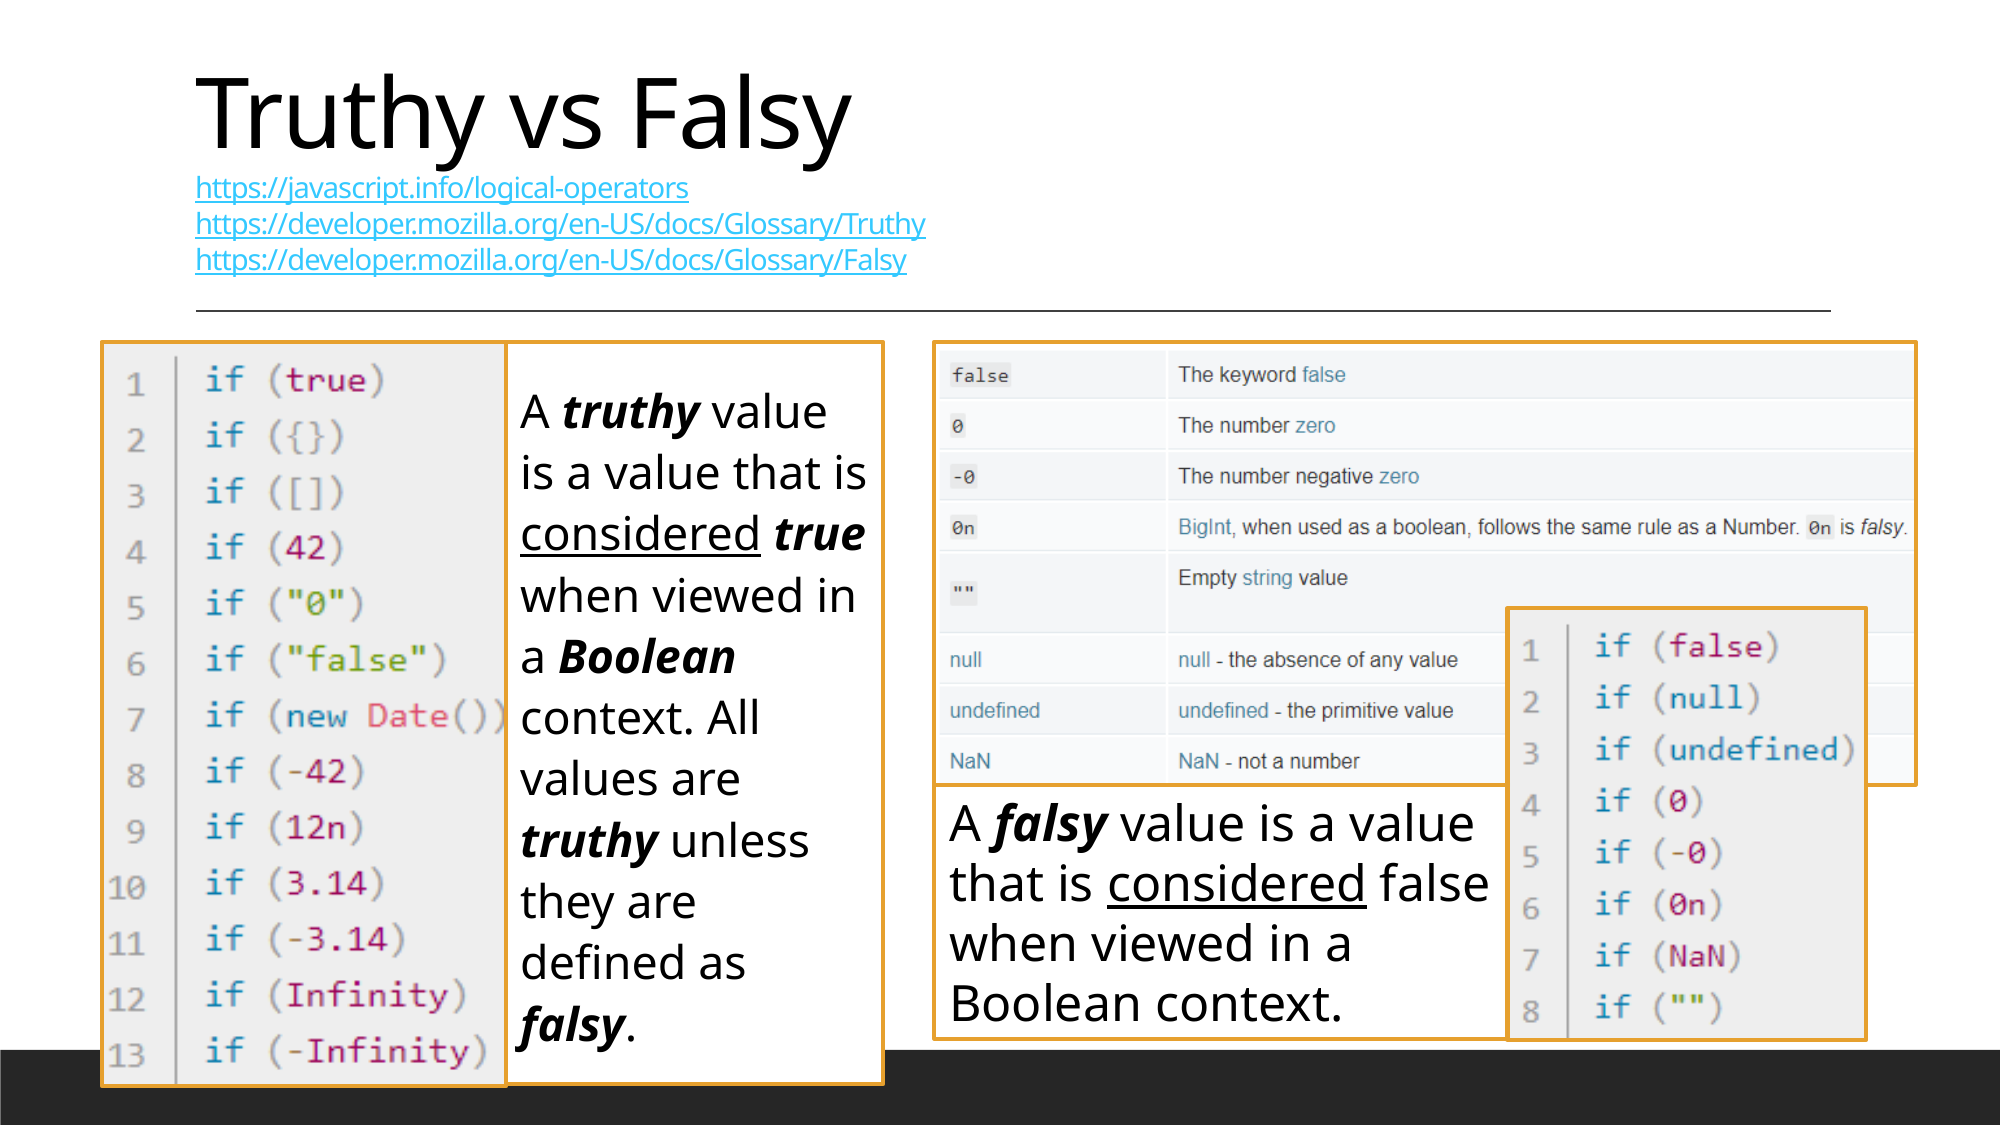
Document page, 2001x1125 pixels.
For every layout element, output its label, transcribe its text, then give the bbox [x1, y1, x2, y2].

text_box A falsy value is a value that is considered false when viewed in a Boolean context. [934, 788, 1505, 1039]
list A truthy value is a value that is considered true when viewed in a Boolean context. All values are truthy unless they are defined as falsy. [511, 342, 884, 1084]
title Truthy vs Falsy https://javascript.info/logical-operators https://developer.mozilla.org/en-US/docs/Glossary/Truthy https://developer.mozilla.org/en-US/docs/Glossary/Falsy [180, 47, 1830, 285]
picture [935, 343, 1915, 1039]
picture [103, 343, 505, 1085]
